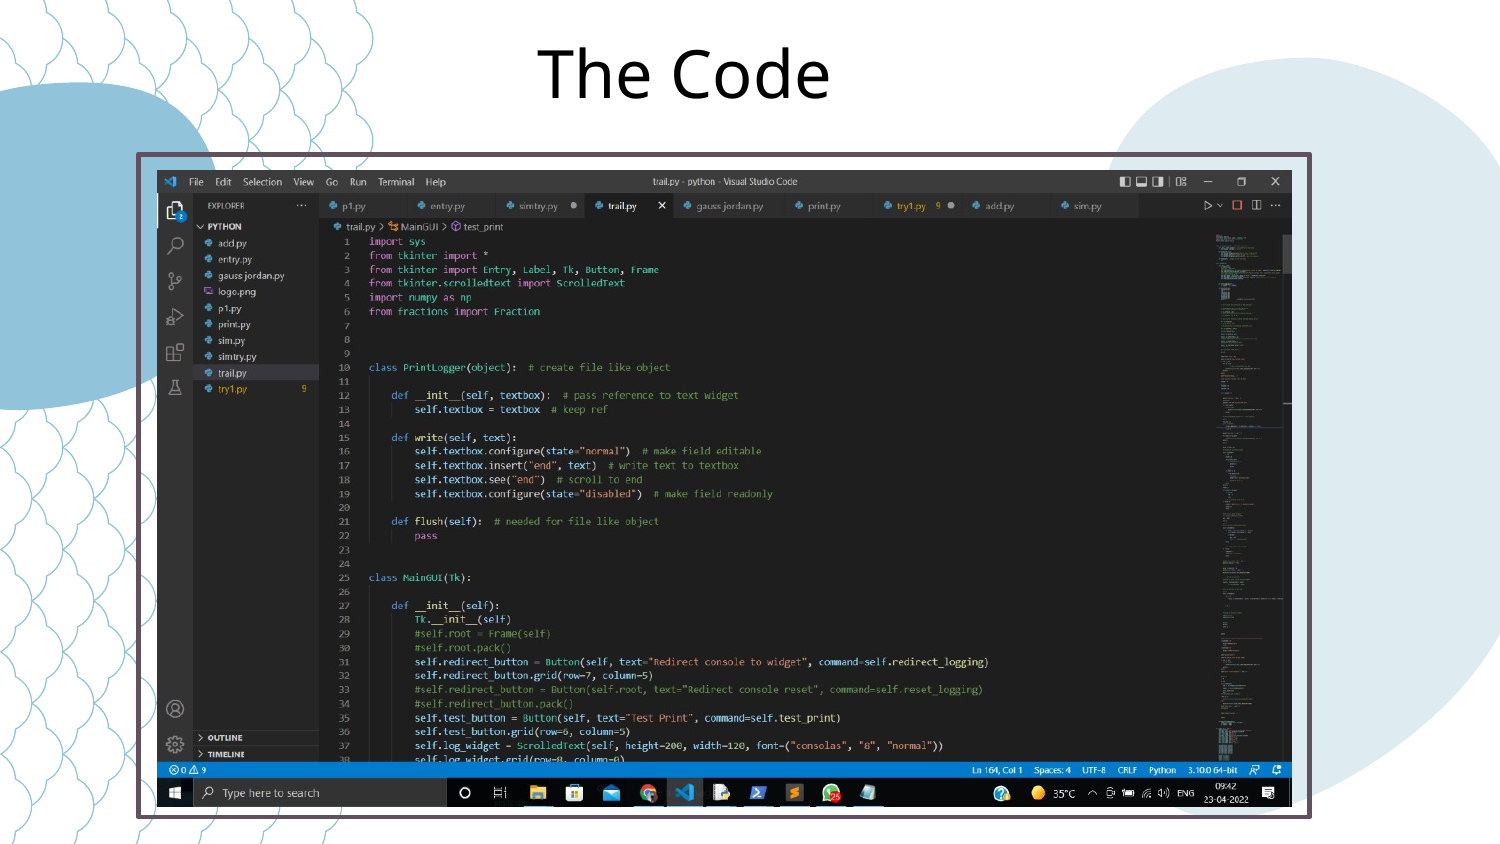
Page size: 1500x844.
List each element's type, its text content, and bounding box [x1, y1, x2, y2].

text_box [136, 152, 1312, 819]
picture [157, 170, 1292, 807]
text_box The Code [522, 37, 1500, 127]
